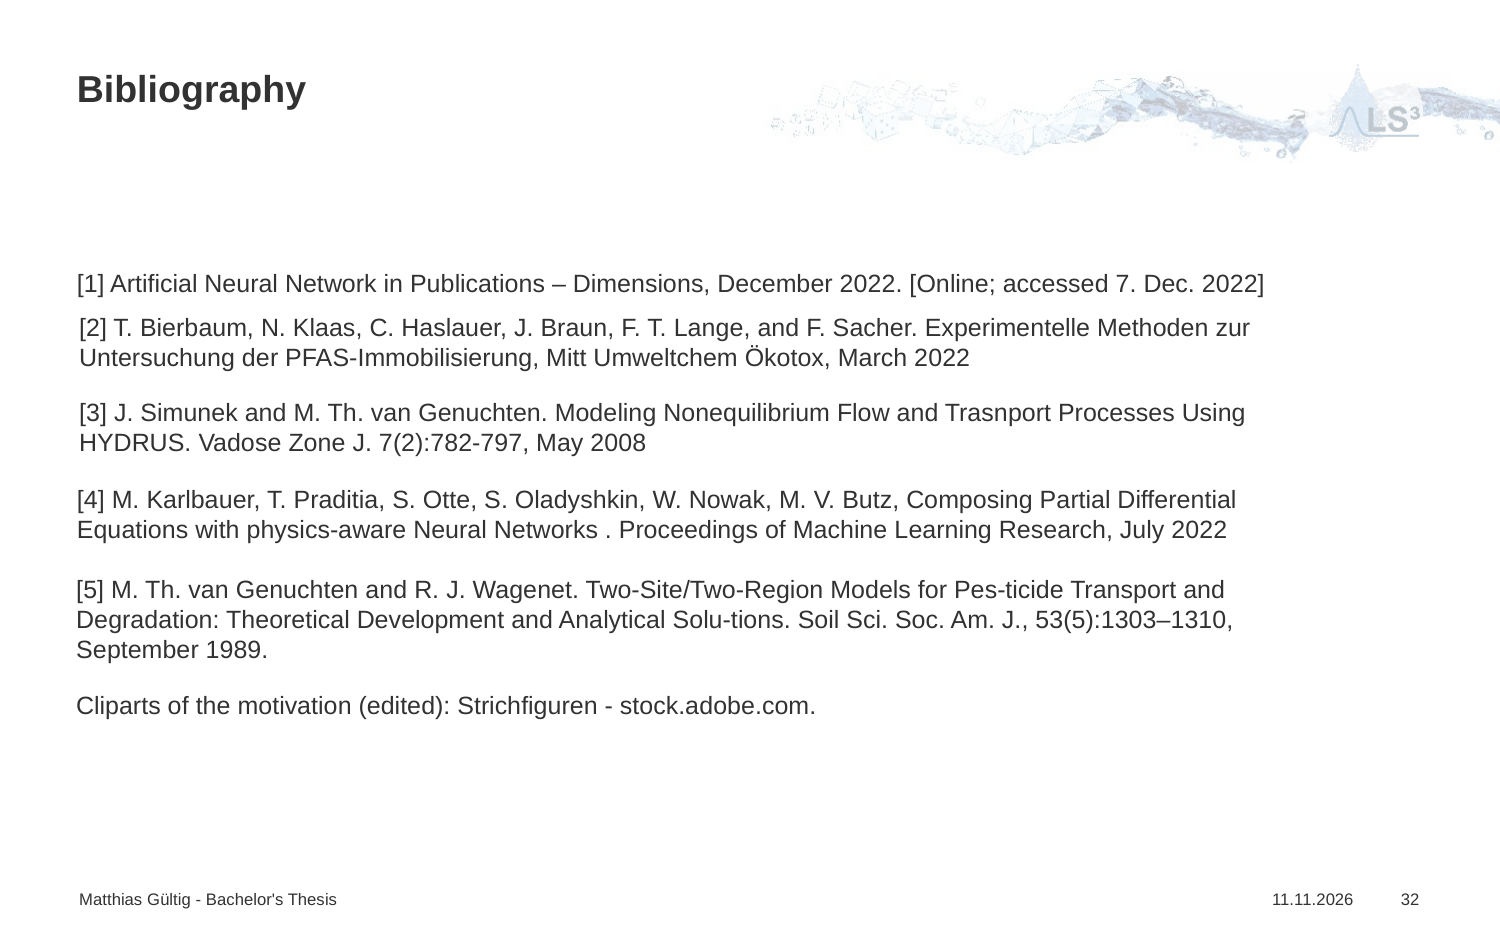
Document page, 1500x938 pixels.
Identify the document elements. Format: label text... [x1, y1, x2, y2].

text_box [5] M. Th. van Genuchten and R. J. Wagenet. Two-Site/Two-Region Models for Pes-ticide Transport and Degradation: Theoretical Development and Analytical Solu-tions. Soil Sci. Soc. Am. J., 53(5):1303–1310, September 1989. [61, 566, 1366, 671]
title Bibliography [76, 64, 1424, 111]
text_box [2] T. Bierbaum, N. Klaas, C. Haslauer, J. Braun, F. T. Lange, and F. Sacher. Experimentelle Methoden zur Untersuchung der PFAS-Immobilisierung, Mitt Umweltchem Ökotox, March 2022 [79, 311, 1370, 372]
list [1] Artificial Neural Network in Publications – Dimensions, December 2022. [Online; accessed 7. Dec. 2022] [76, 261, 1424, 311]
text_box [4] M. Karlbauer, T. Praditia, S. Otte, S. Oladyshkin, W. Nowak, M. V. Butz, Composing Partial Differential Equations with physics-aware Neural Networks . Proceedings of Machine Learning Research, July 2022 [76, 483, 1316, 544]
text_box Cliparts of the motivation (edited): Strichfiguren - stock.adobe.com. [61, 681, 1366, 727]
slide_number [1272, 888, 1360, 910]
text_box [3] J. Simunek and M. Th. van Genuchten. Modeling Nonequilibrium Flow and Trasnport Processes Using HYDRUS. Vadose Zone J. 7(2):782-797, May 2008 [79, 396, 1318, 457]
footer Matthias Gültig - Bachelor's Thesis [79, 888, 1072, 910]
slide_number 32 [1400, 888, 1438, 910]
